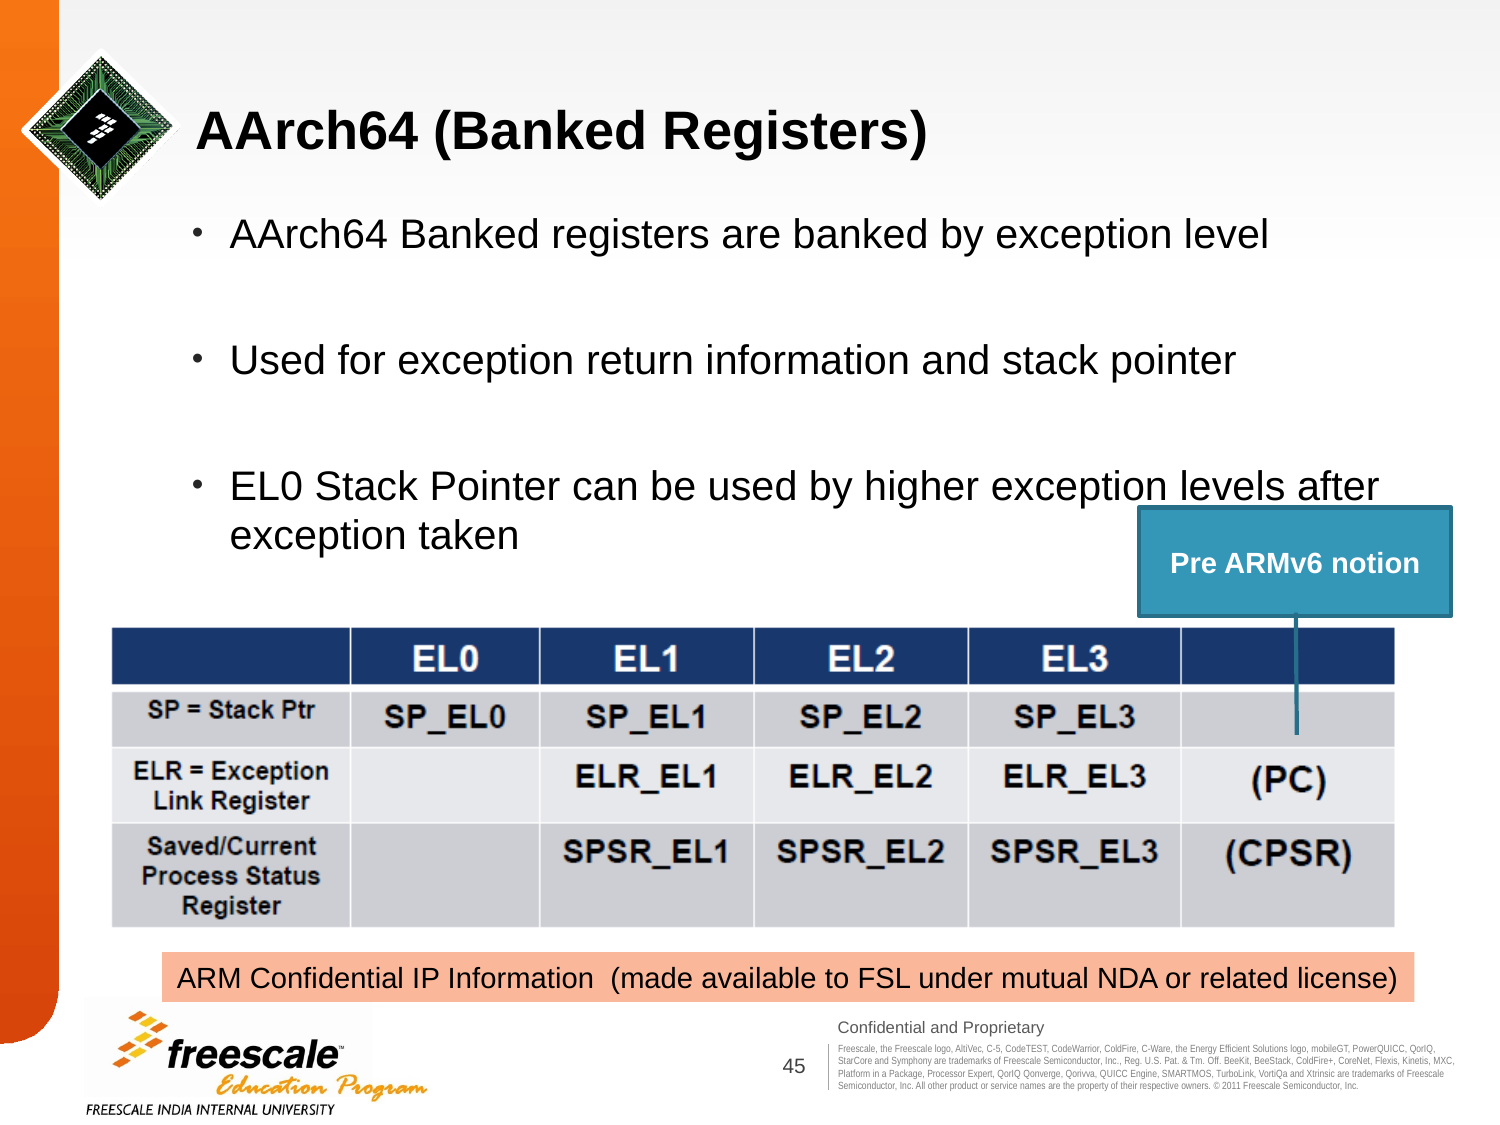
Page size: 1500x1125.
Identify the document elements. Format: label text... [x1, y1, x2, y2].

text_box ARM Confidential IP Information (made available to FSL under mutual NDA or related license) [162, 956, 1415, 1002]
title AArch64 (Banked Registers) [180, 73, 1452, 182]
picture [106, 50, 180, 122]
picture [77, 997, 435, 1123]
picture [30, 57, 172, 199]
list AArch64 Banked registers are banked by exception level Used for exception return information and stack pointer EL0 Stack Pointer can be used by higher exception levels after exception taken [176, 200, 1439, 569]
picture [23, 135, 98, 208]
picture [23, 50, 97, 126]
text_box Pre ARMv6 notion [1137, 505, 1453, 618]
picture [92, 603, 1412, 955]
picture [104, 129, 180, 208]
